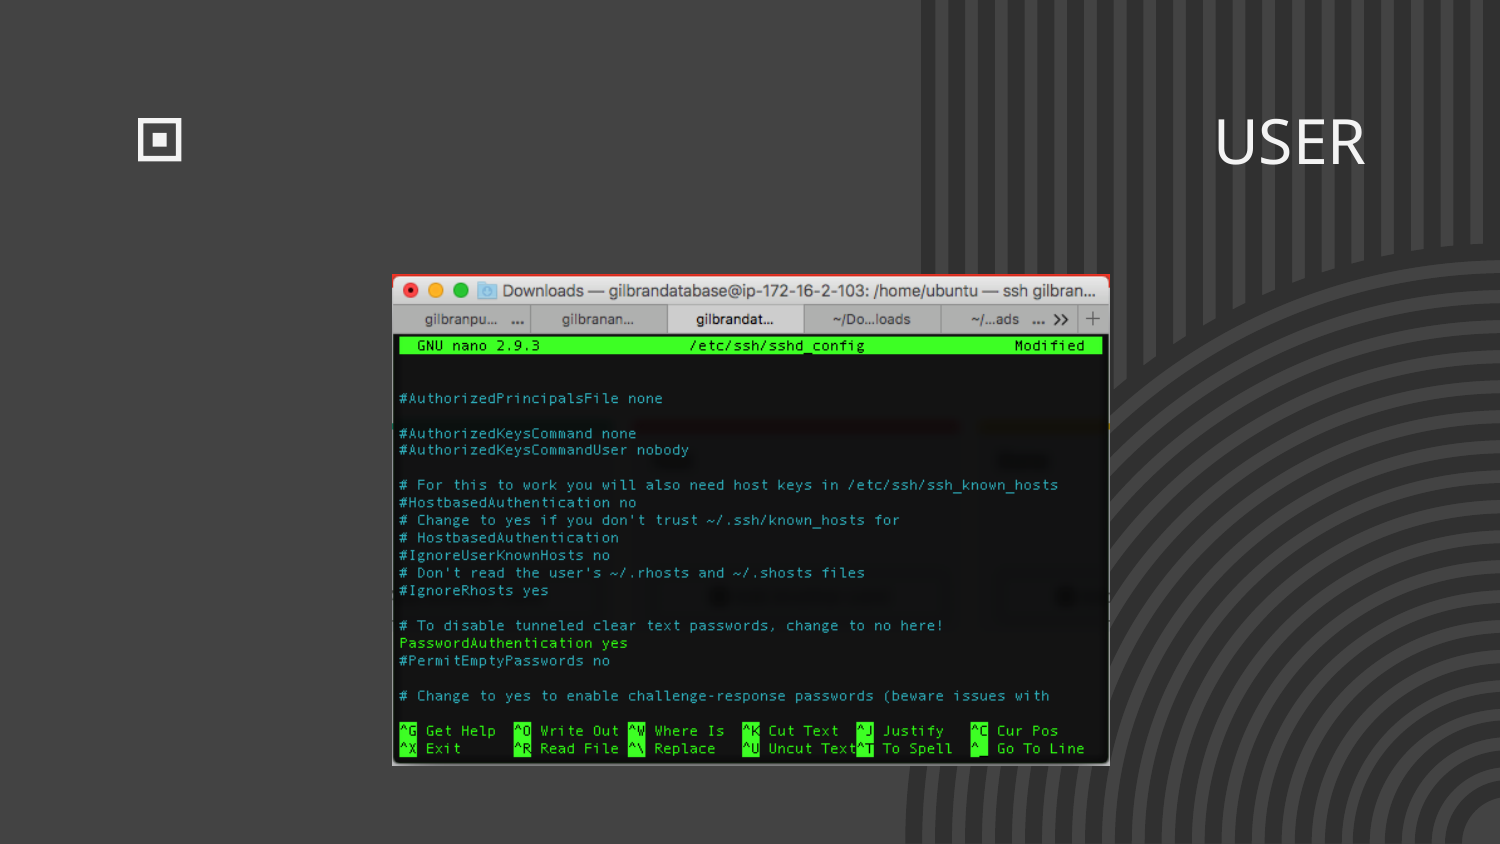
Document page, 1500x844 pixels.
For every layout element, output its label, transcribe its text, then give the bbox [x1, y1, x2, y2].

title USER [118, 87, 1382, 240]
picture [392, 273, 1110, 766]
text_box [137, 117, 182, 162]
